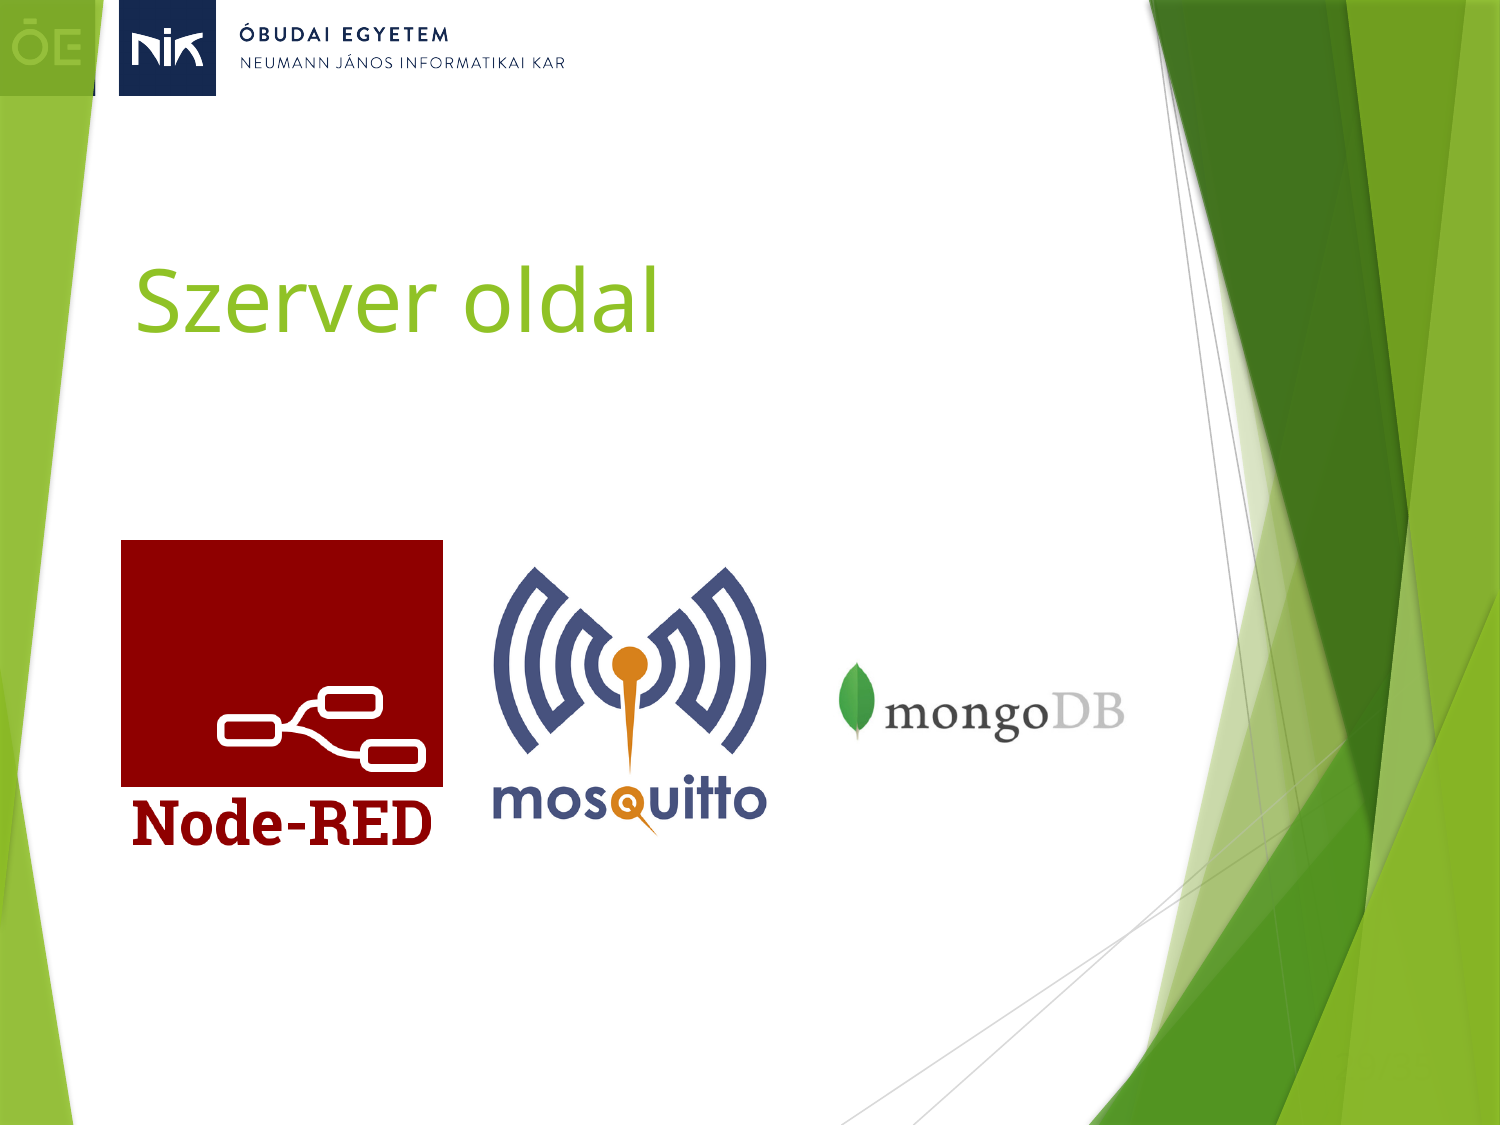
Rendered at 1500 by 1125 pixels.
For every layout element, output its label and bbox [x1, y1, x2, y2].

picture [469, 563, 792, 839]
picture [819, 601, 1142, 801]
picture [120, 539, 443, 862]
text_box [0, 0, 1500, 1125]
